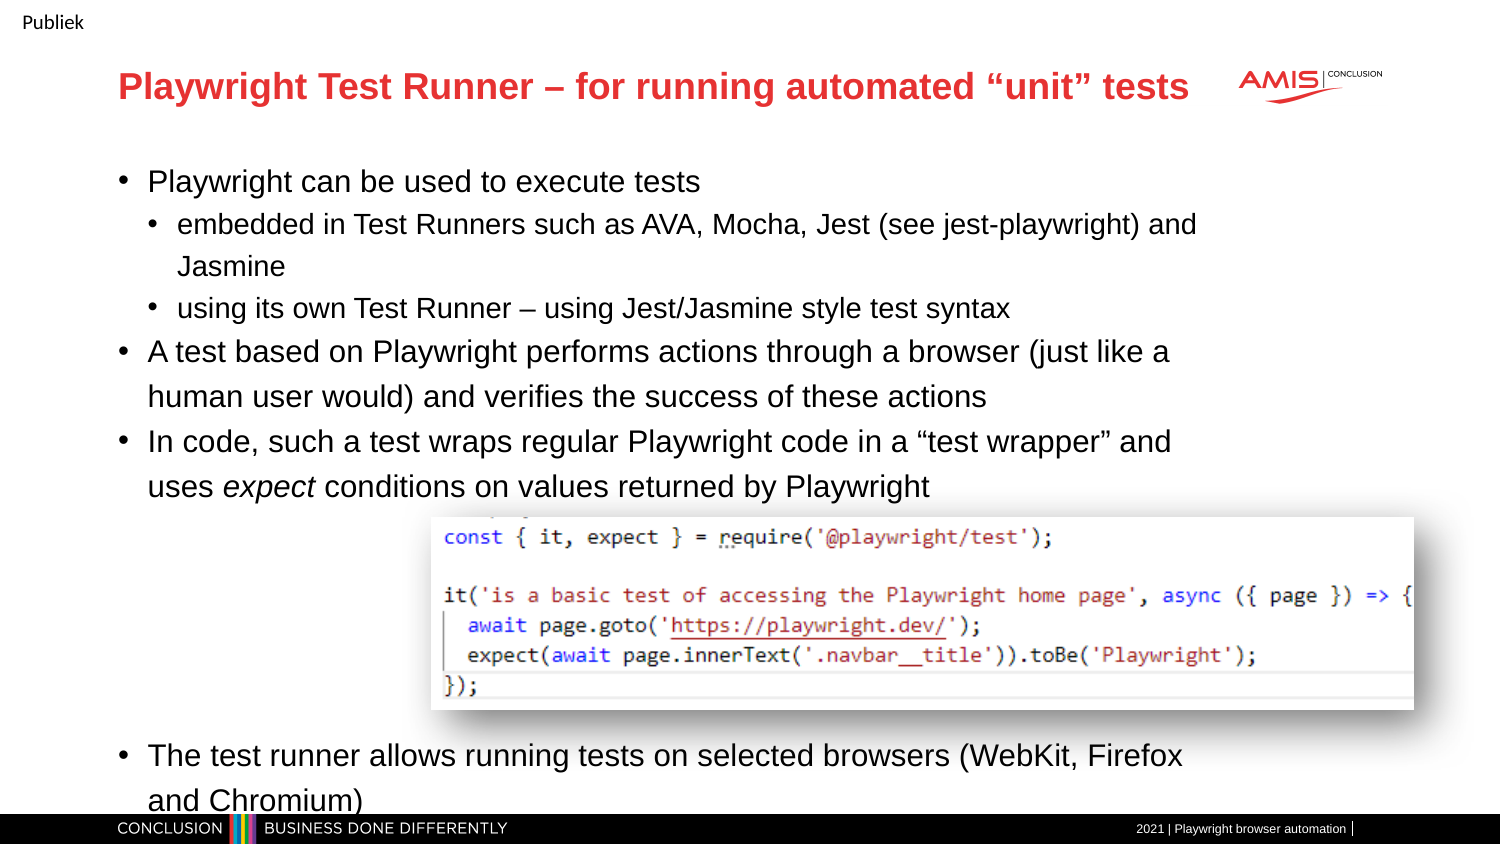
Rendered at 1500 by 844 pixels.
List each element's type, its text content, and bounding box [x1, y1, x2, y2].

picture [0, 814, 236, 844]
picture [1205, 59, 1388, 106]
list Playwright can be used to execute tests embedded in Test Runners such as AVA, Mocha, Jest (see jest-playwright) and Jasmine using its own Test Runner – using Jest/Jasmine style test syntax A test based on Playwright performs actions through a browser (just like a human user would) and verifies the success of these actions In code, such a test wraps regular Playwright code in a “test wrapper” and uses expect conditions on values returned by Playwright The test runner allows running tests on selected browsers (WebKit, Firefox and Chromium) [118, 153, 1205, 774]
title Playwright Test Runner – for running automated “unit” tests [118, 47, 1205, 130]
picture [239, 814, 1500, 844]
footer 2021 | Playwright browser automation [814, 820, 1347, 839]
picture [431, 517, 1414, 710]
